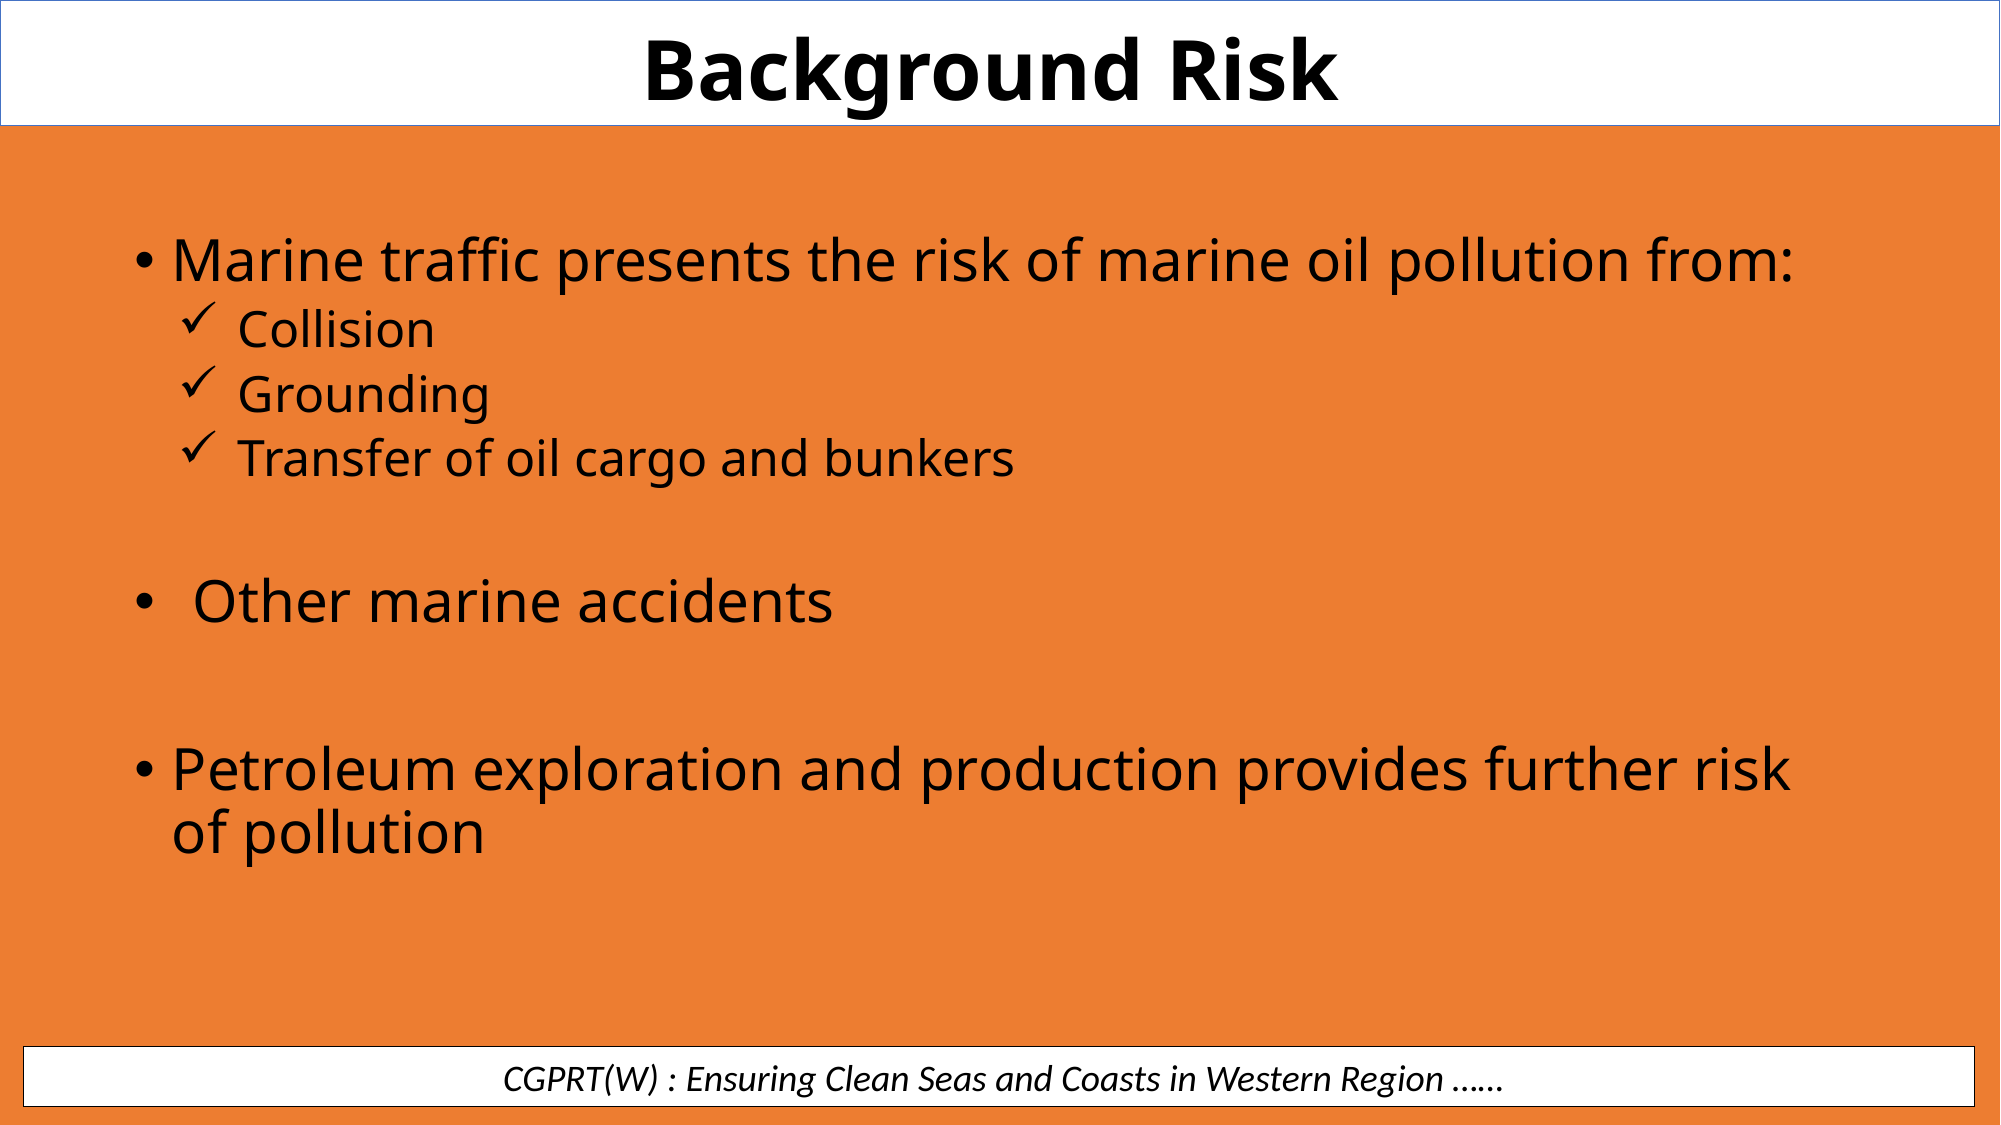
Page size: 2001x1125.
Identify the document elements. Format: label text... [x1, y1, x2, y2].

text_box Background Risk [176, 21, 1805, 114]
text_box CGPRT(W) : Ensuring Clean Seas and Coasts in Western Region …… [23, 1046, 1975, 1107]
text_box Marine traffic presents the risk of marine oil pollution from: Collision Grounding Transfer of oil cargo and bunkers Other marine accidents Petroleum exploration and production provides further risk of pollution [119, 223, 1817, 1080]
text_box [0, 0, 2000, 126]
